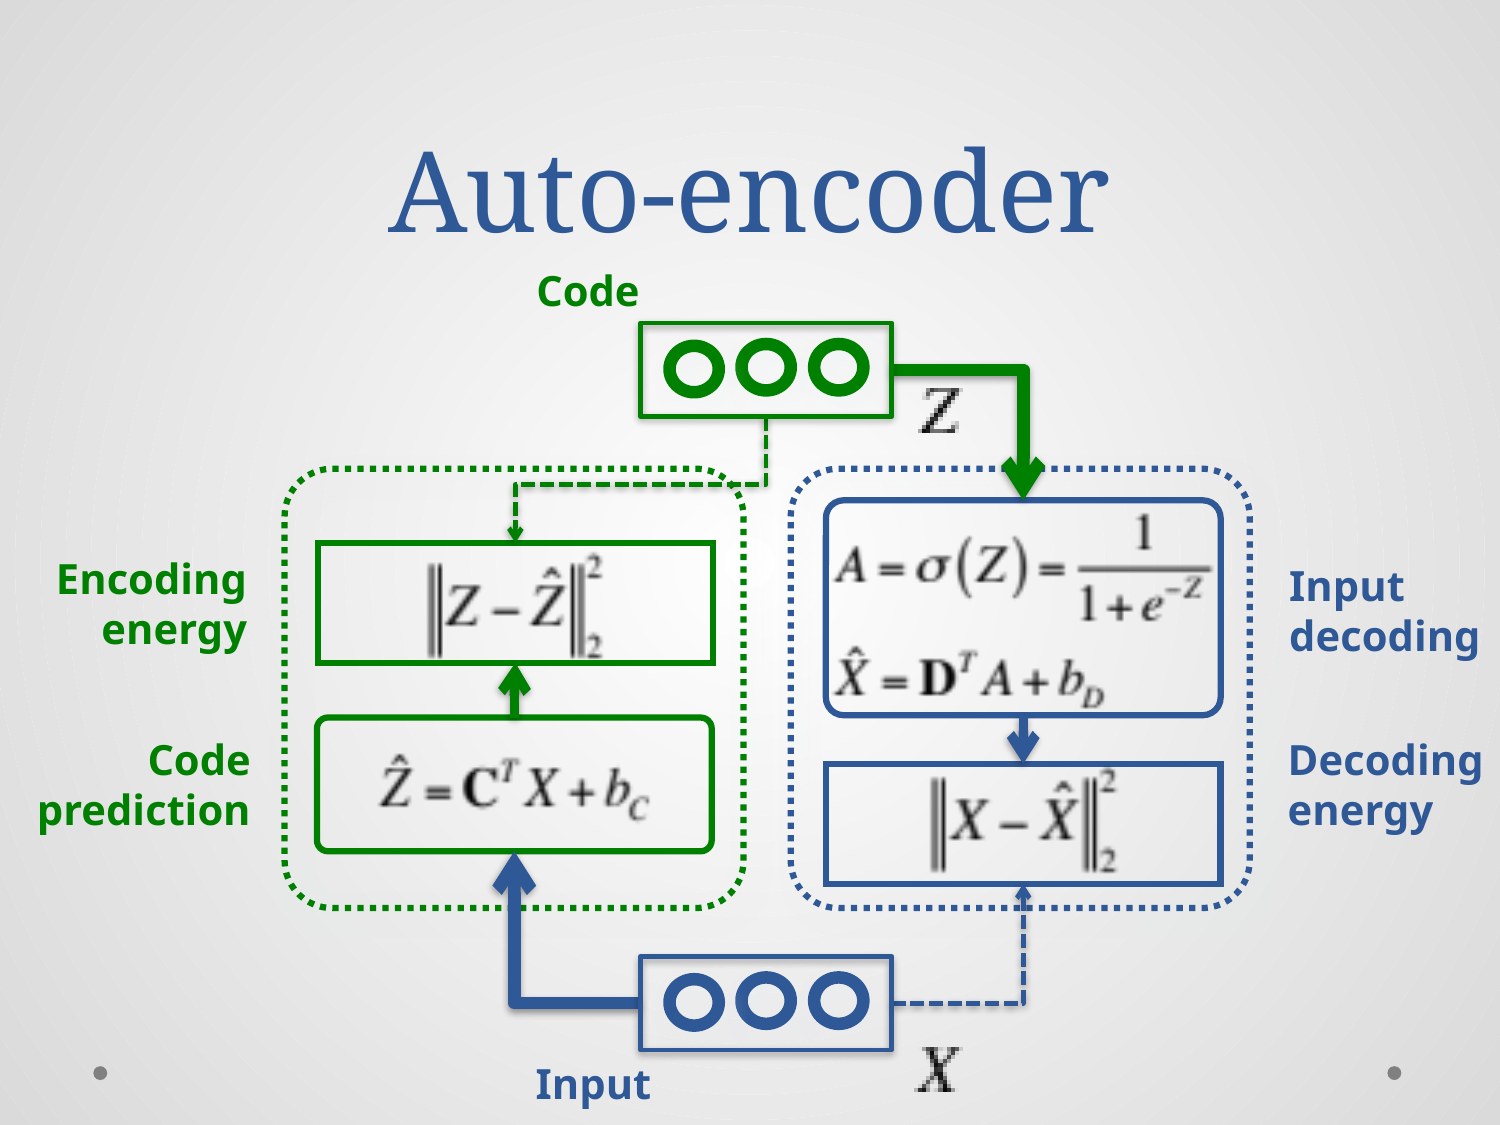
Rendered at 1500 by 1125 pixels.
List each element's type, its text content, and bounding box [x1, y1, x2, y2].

text_box [790, 468, 1013, 909]
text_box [827, 502, 1218, 719]
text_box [640, 956, 892, 1051]
text_box [284, 468, 744, 909]
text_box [421, 543, 611, 668]
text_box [905, 1039, 969, 1098]
text_box Encoding energy [40, 545, 262, 661]
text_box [910, 380, 969, 439]
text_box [577, 354, 705, 606]
text_box [1031, 468, 1250, 909]
text_box Input [520, 1050, 666, 1115]
text_box Input decoding [1274, 551, 1496, 667]
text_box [891, 883, 1024, 1004]
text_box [640, 322, 892, 417]
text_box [891, 369, 1024, 501]
text_box Code prediction [22, 726, 266, 842]
text_box Code [521, 257, 655, 323]
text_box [514, 851, 641, 1004]
title Auto-encoder [75, 0, 1425, 263]
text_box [925, 757, 1123, 881]
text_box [373, 742, 654, 829]
text_box Decoding energy [1272, 726, 1499, 842]
